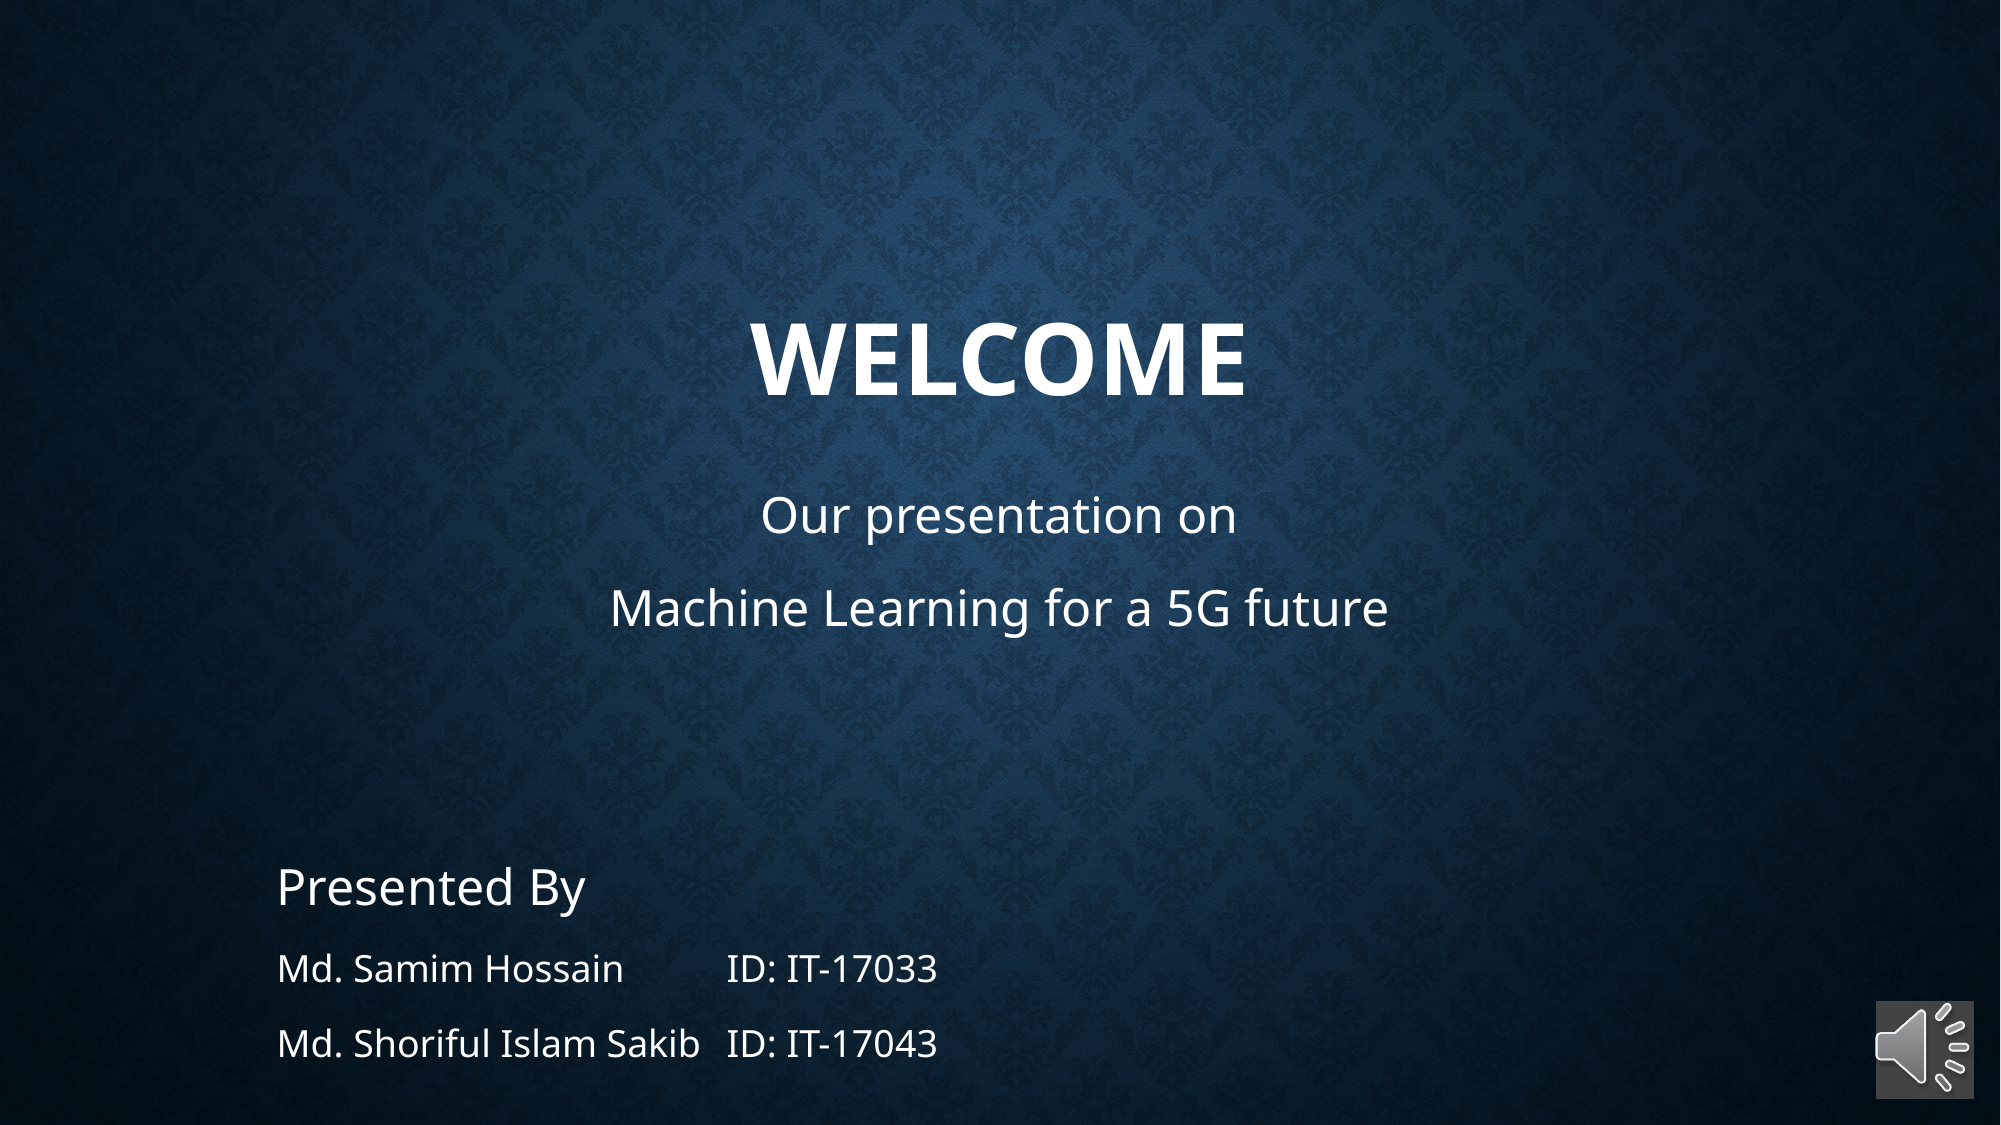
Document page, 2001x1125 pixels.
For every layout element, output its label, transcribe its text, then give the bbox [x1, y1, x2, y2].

picture [1874, 999, 1976, 1101]
subtitle Our presentation on Machine Learning for a 5G future Presented By Md. Samim Hossain ID: IT-17033 Md. Shoriful Islam Sakib ID: IT-17043 [261, 464, 1739, 1091]
title Welcome [261, 184, 1739, 425]
